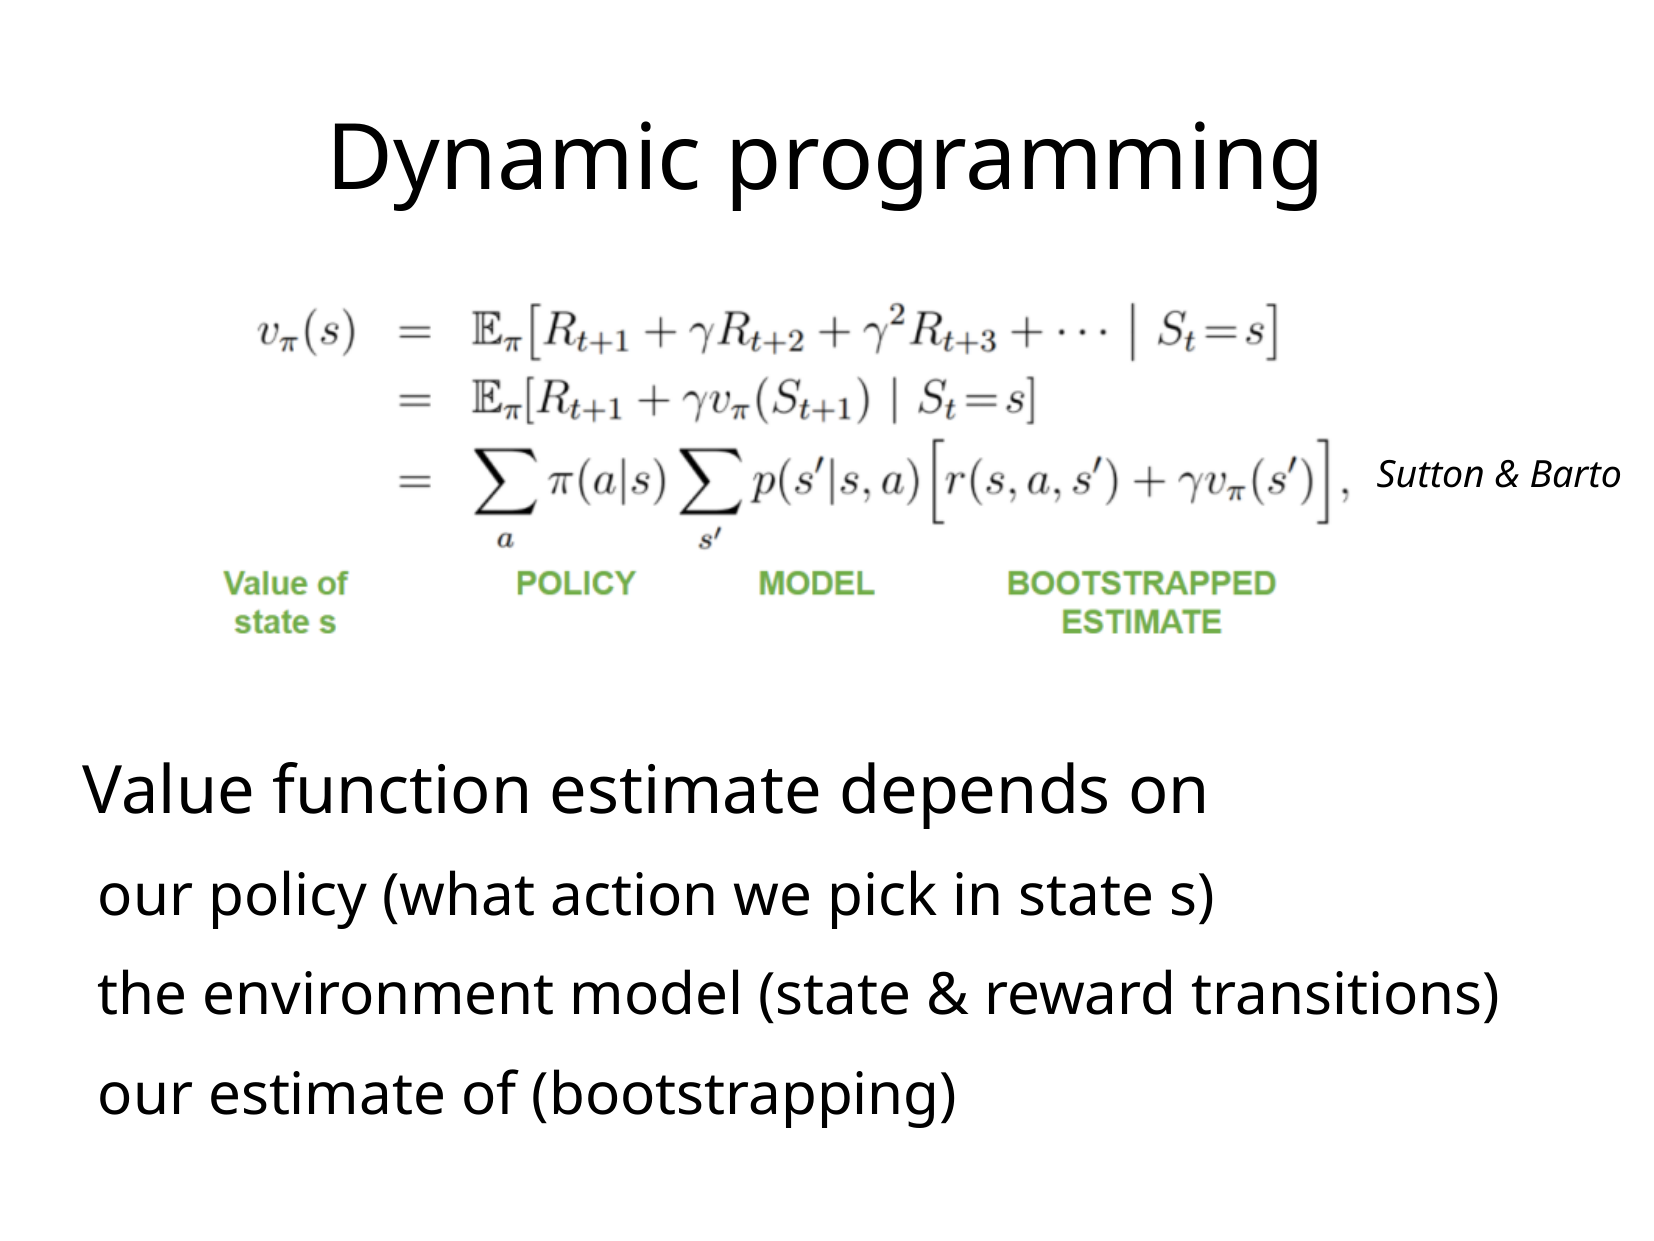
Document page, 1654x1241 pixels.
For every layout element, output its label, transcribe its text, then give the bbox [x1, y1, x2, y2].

text_box Sutton & Barto [1428, 416, 1654, 530]
picture [82, 249, 1428, 697]
title Dynamic programming [82, 49, 1571, 257]
